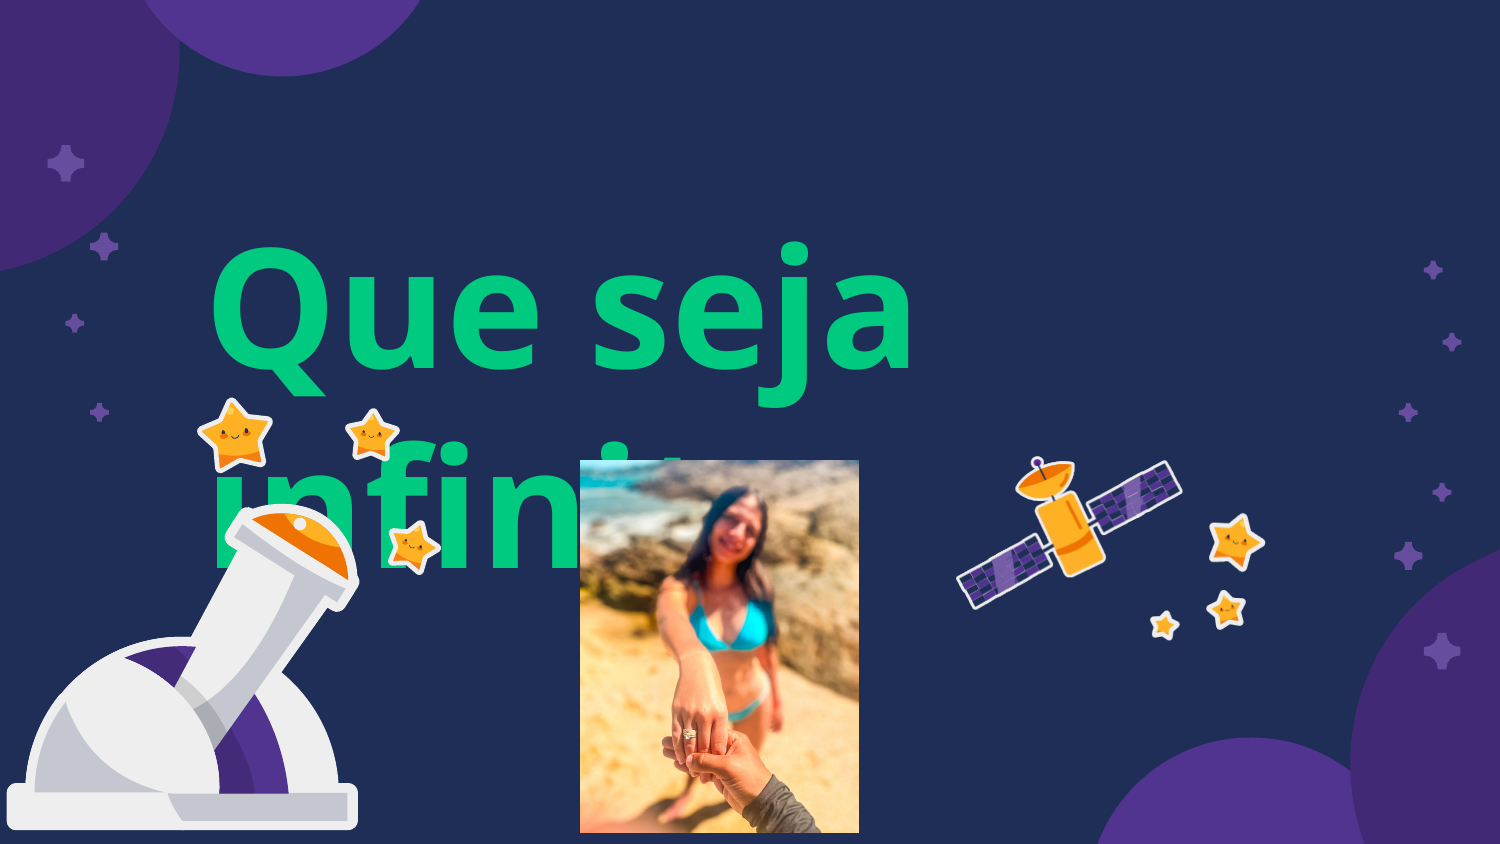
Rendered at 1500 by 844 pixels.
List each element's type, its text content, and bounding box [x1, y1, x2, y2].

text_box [15, 399, 447, 822]
picture [580, 460, 859, 833]
text_box Que seja infinito [189, 194, 1500, 609]
picture [956, 455, 1267, 641]
